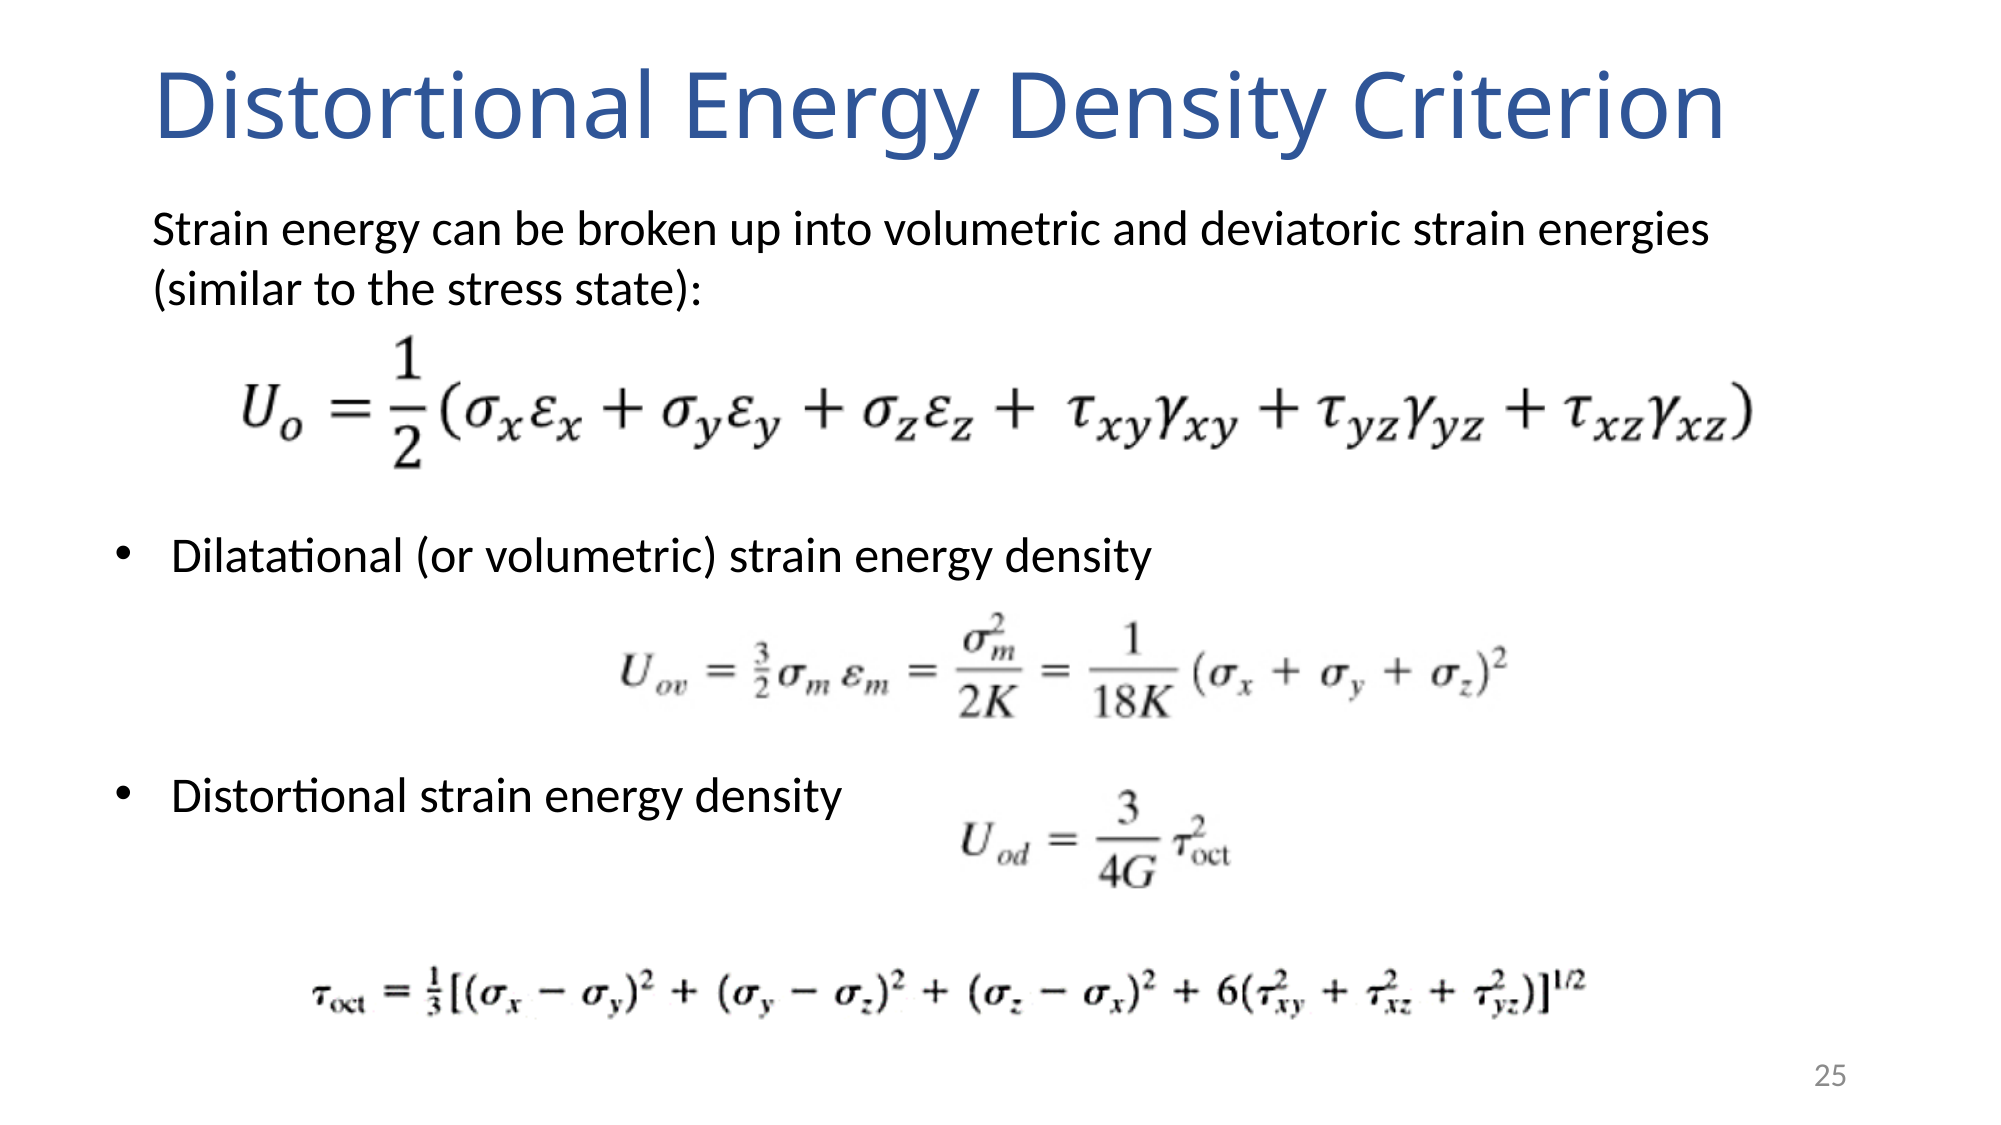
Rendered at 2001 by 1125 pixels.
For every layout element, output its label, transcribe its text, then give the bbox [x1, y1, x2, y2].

picture [613, 609, 1516, 730]
picture [222, 315, 1778, 488]
picture [304, 958, 1596, 1030]
picture [949, 780, 1241, 912]
text_box Strain energy can be broken up into volumetric and deviatoric strain energies (similar to the stress state): [137, 188, 1823, 323]
text_box Dilatational (or volumetric) strain energy density Distortional strain energy density [99, 515, 1900, 830]
slide_number 25 [1412, 1042, 1863, 1103]
title Distortional Energy Density Criterion [137, 0, 1863, 218]
